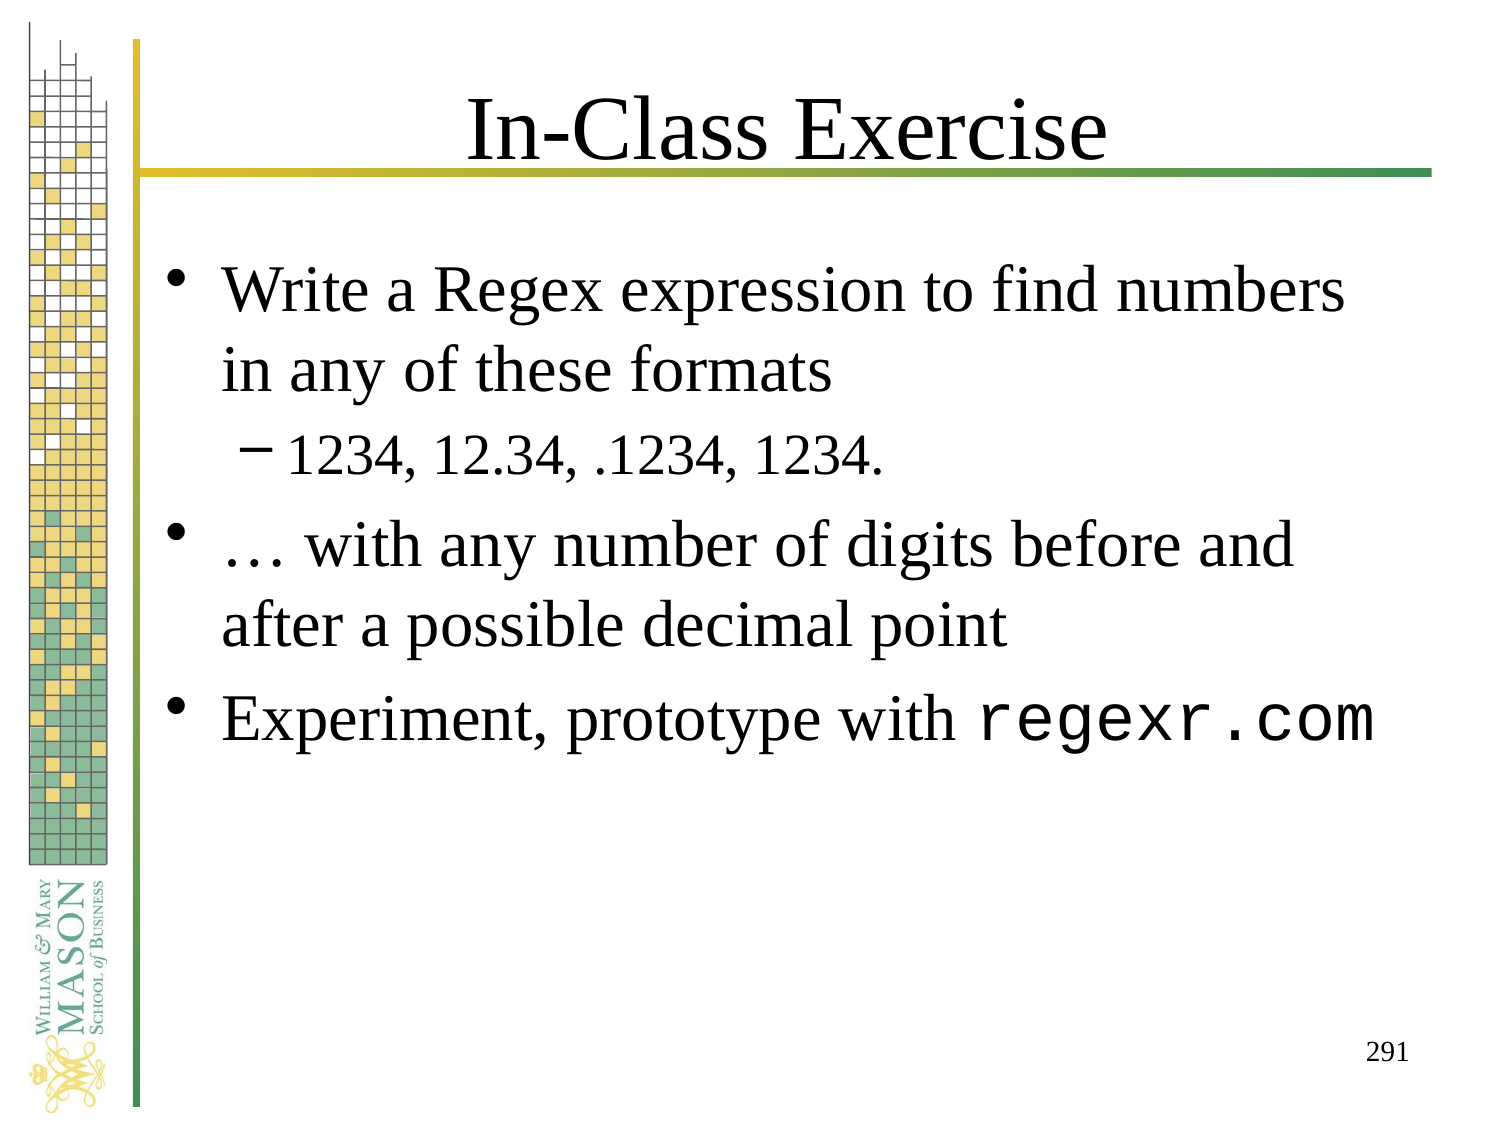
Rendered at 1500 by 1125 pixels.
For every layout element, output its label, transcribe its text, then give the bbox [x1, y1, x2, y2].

title In-Class Exercise [150, 45, 1425, 200]
list Write a Regex expression to find numbers in any of these formats 1234, 12.34, .1234, 1234. … with any number of digits before and after a possible decimal point Experiment, prototype with regexr.com [150, 237, 1425, 1005]
slide_number 70 [29, 879, 107, 1113]
slide_number 291 [1048, 1024, 1426, 1103]
